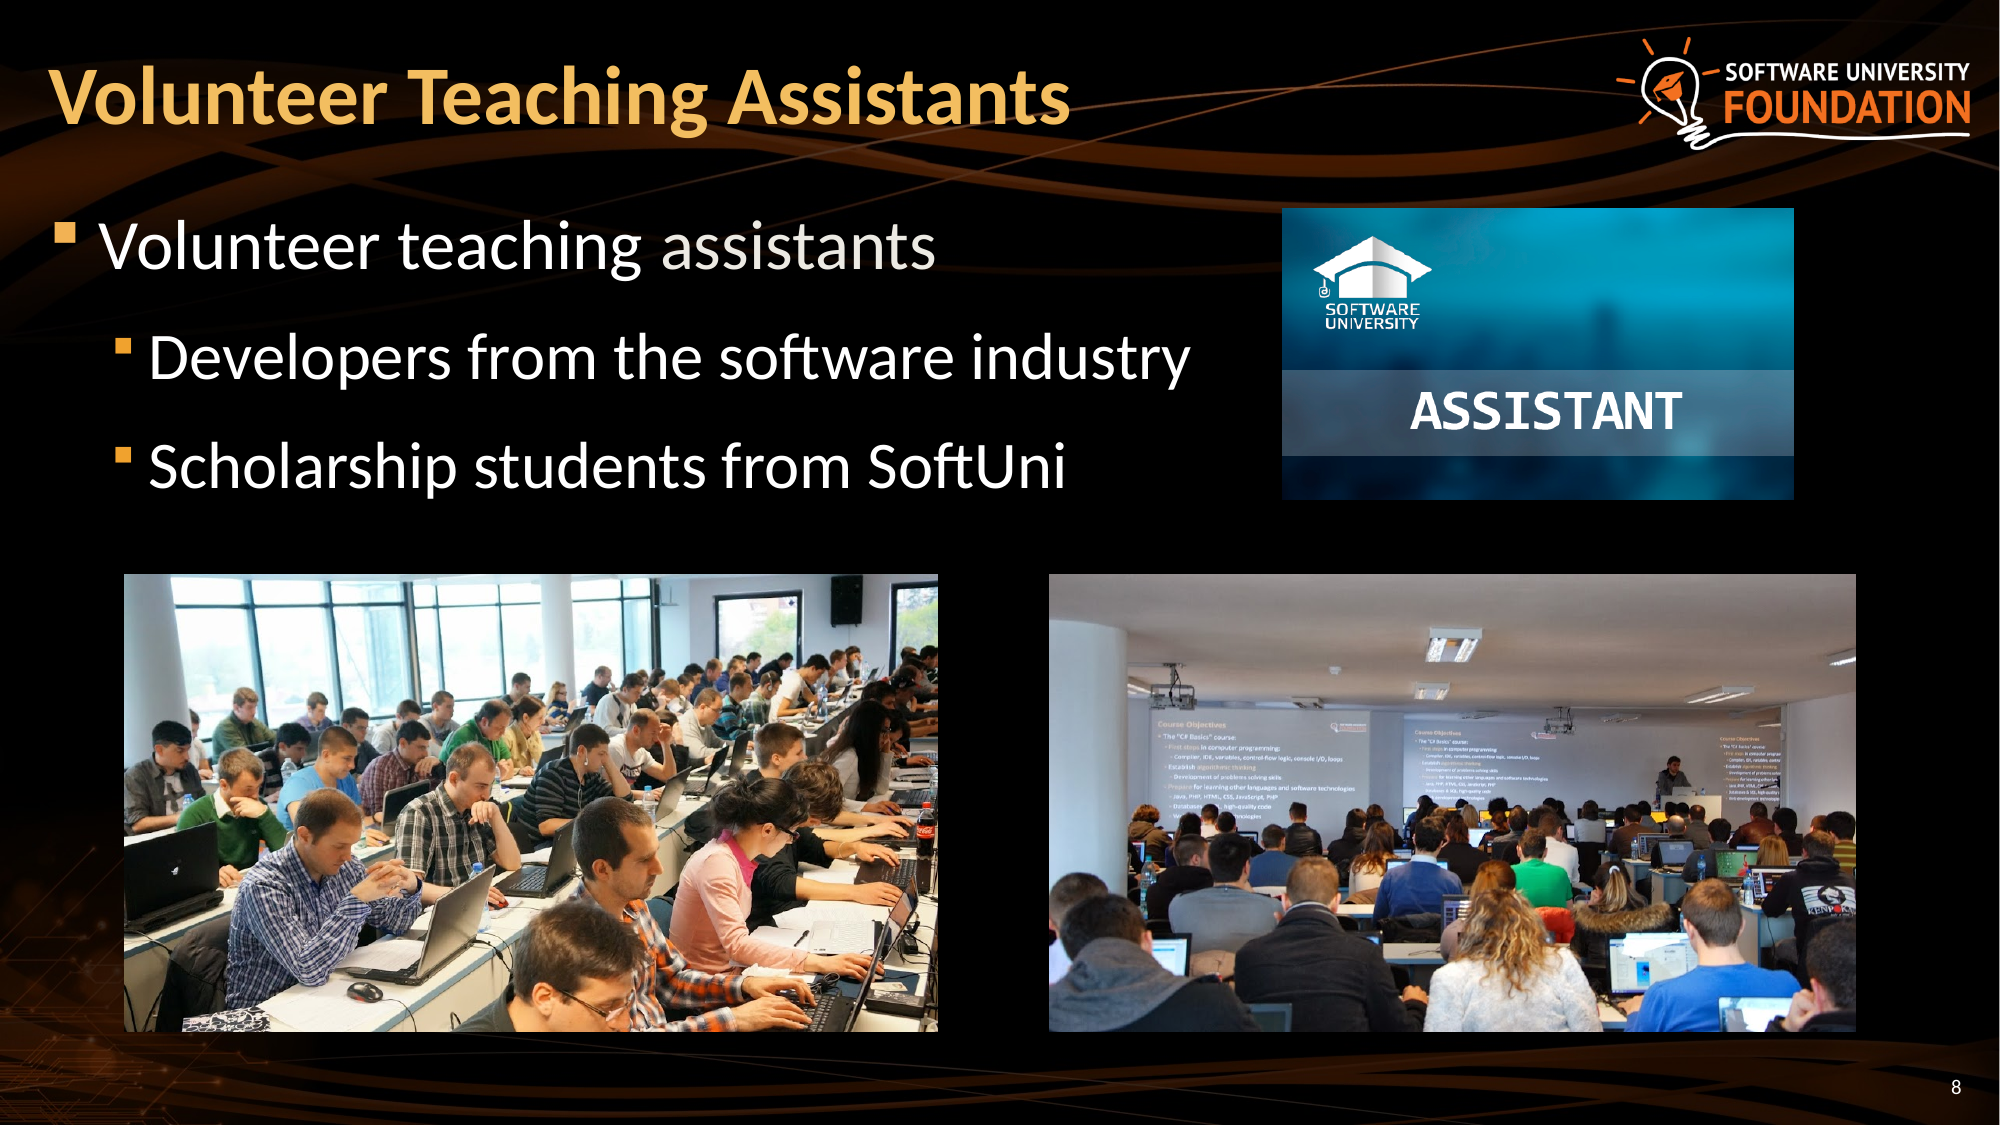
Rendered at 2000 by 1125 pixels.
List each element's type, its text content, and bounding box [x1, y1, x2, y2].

title Volunteer Teaching Assistants [30, 6, 1602, 189]
picture [0, 0, 2000, 1125]
list Volunteer teaching assistants Developers from the software industry Scholarship students from SoftUni [31, 188, 1968, 1103]
